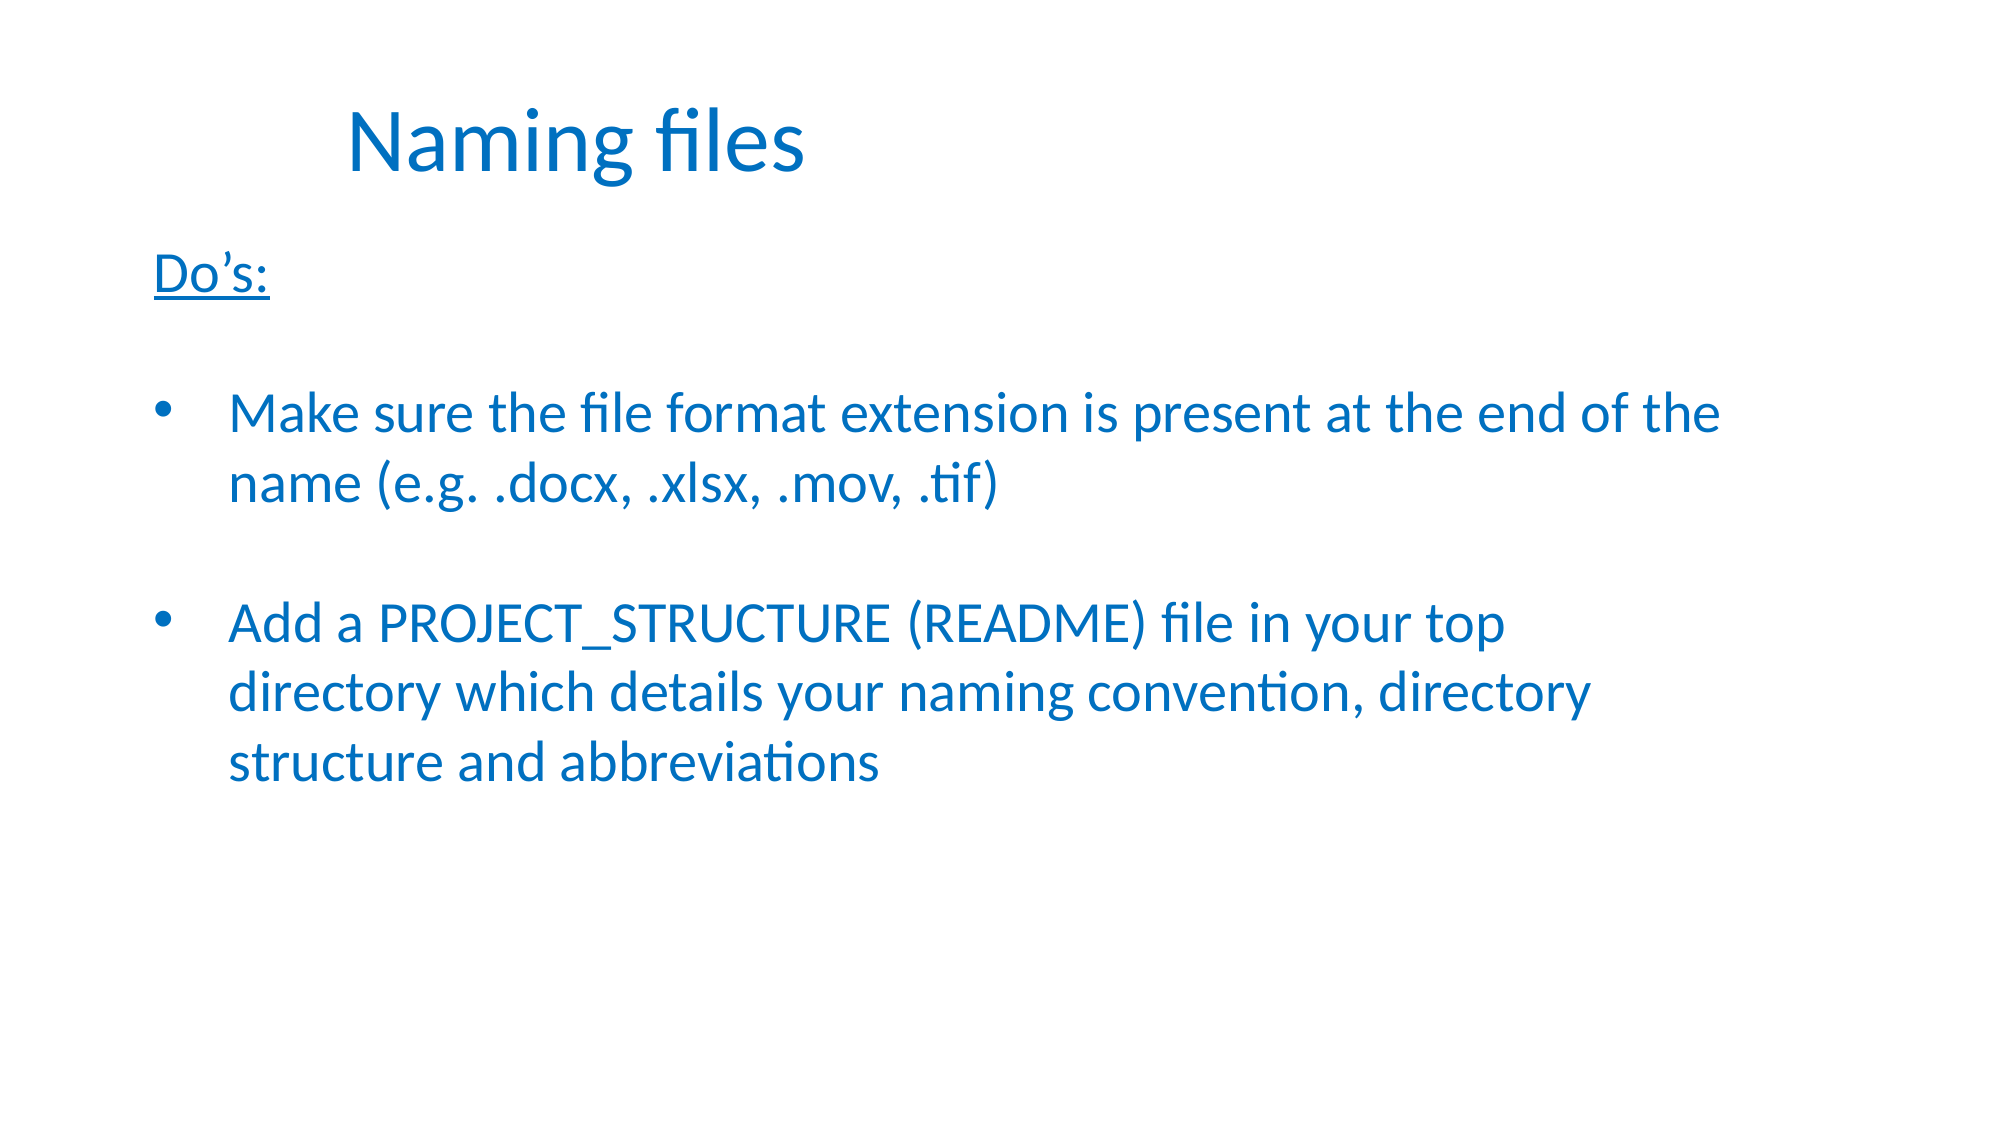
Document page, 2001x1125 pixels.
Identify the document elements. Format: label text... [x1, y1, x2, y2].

text_box Naming files [331, 72, 822, 198]
text_box Do’s: Make sure the file format extension is present at the end of the name (e.g. .docx, .xlsx, .mov, .tif) Add a PROJECT_STRUCTURE (README) file in your top directory which details your naming convention, directory structure and abbreviations [139, 226, 1739, 802]
